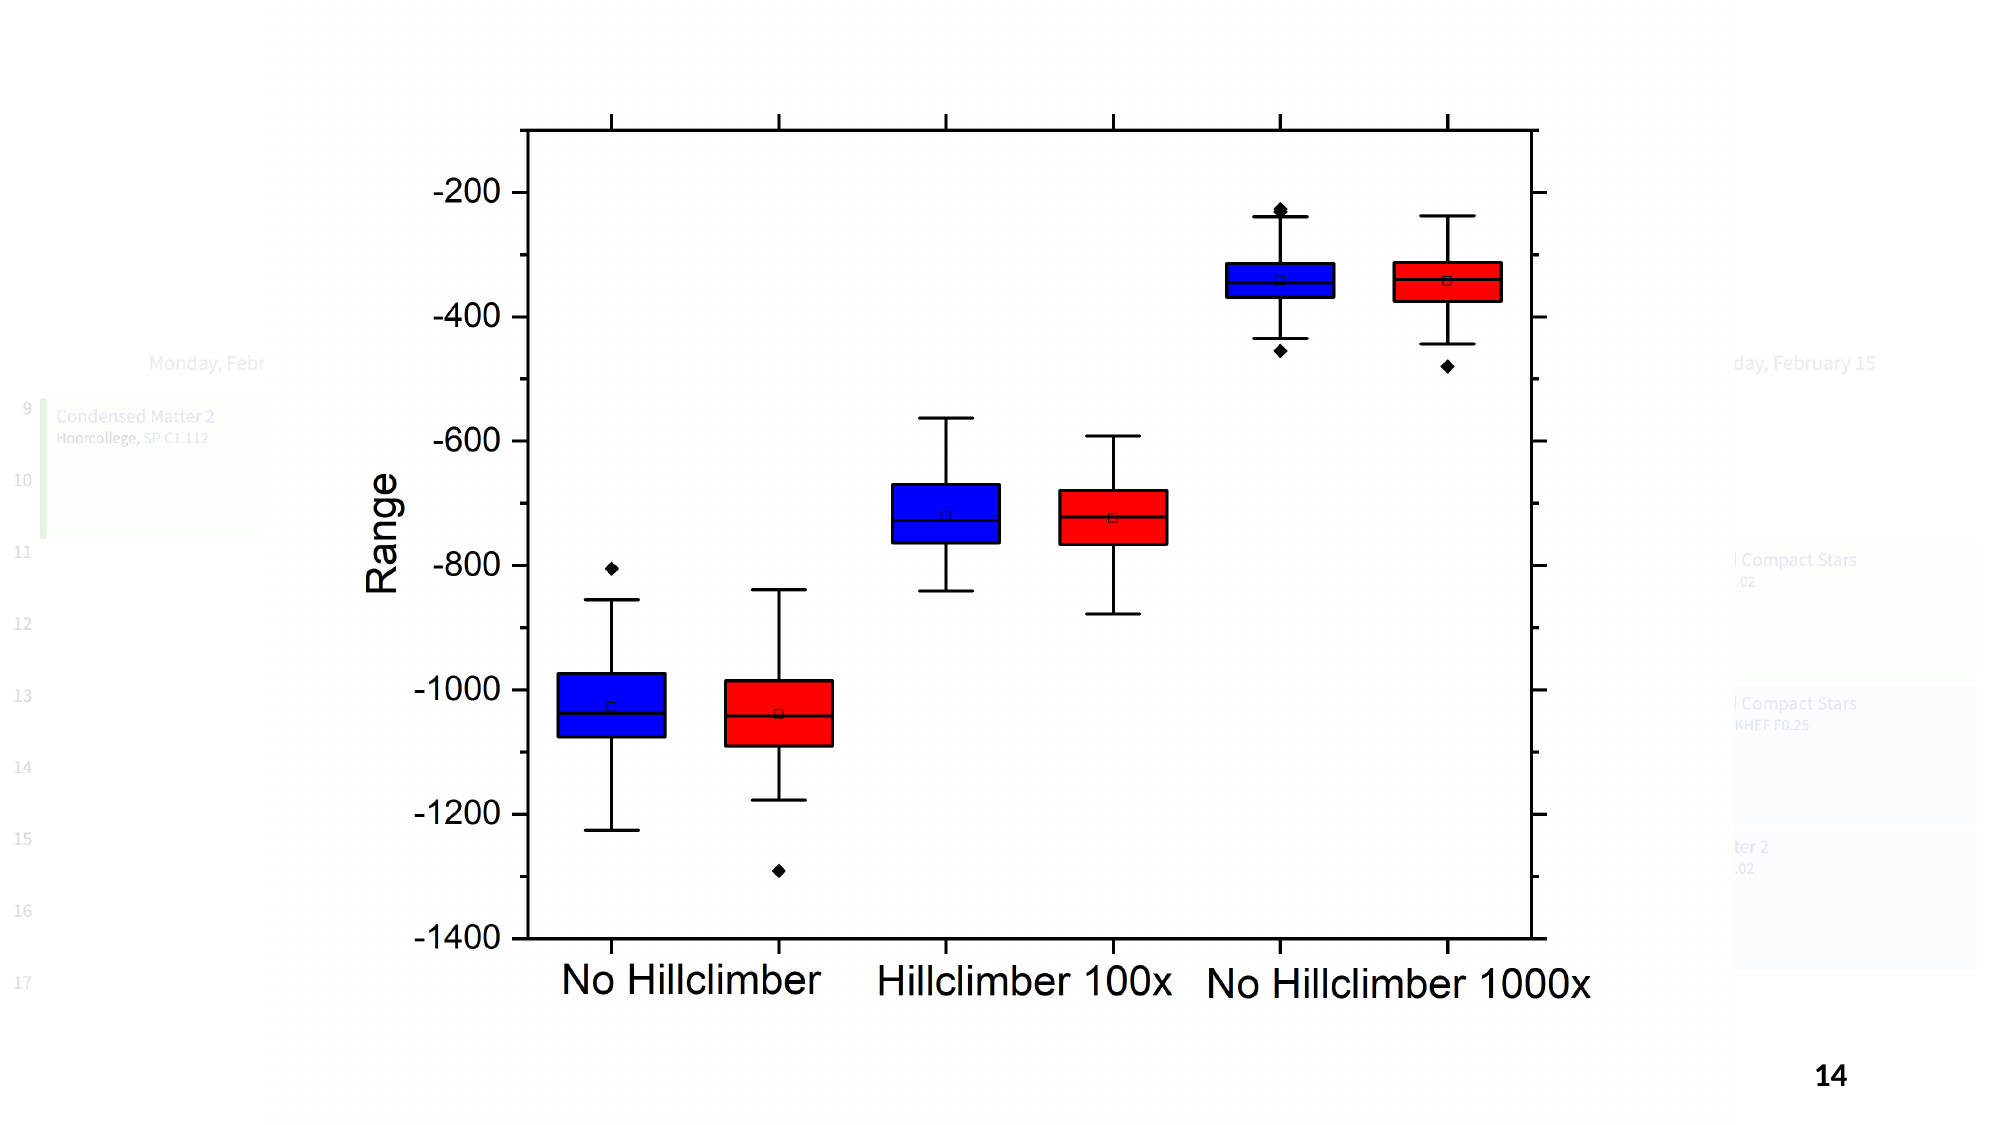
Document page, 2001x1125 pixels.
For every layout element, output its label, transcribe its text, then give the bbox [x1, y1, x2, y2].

picture [264, 0, 1735, 1125]
slide_number 14 [1735, 1042, 1863, 1103]
